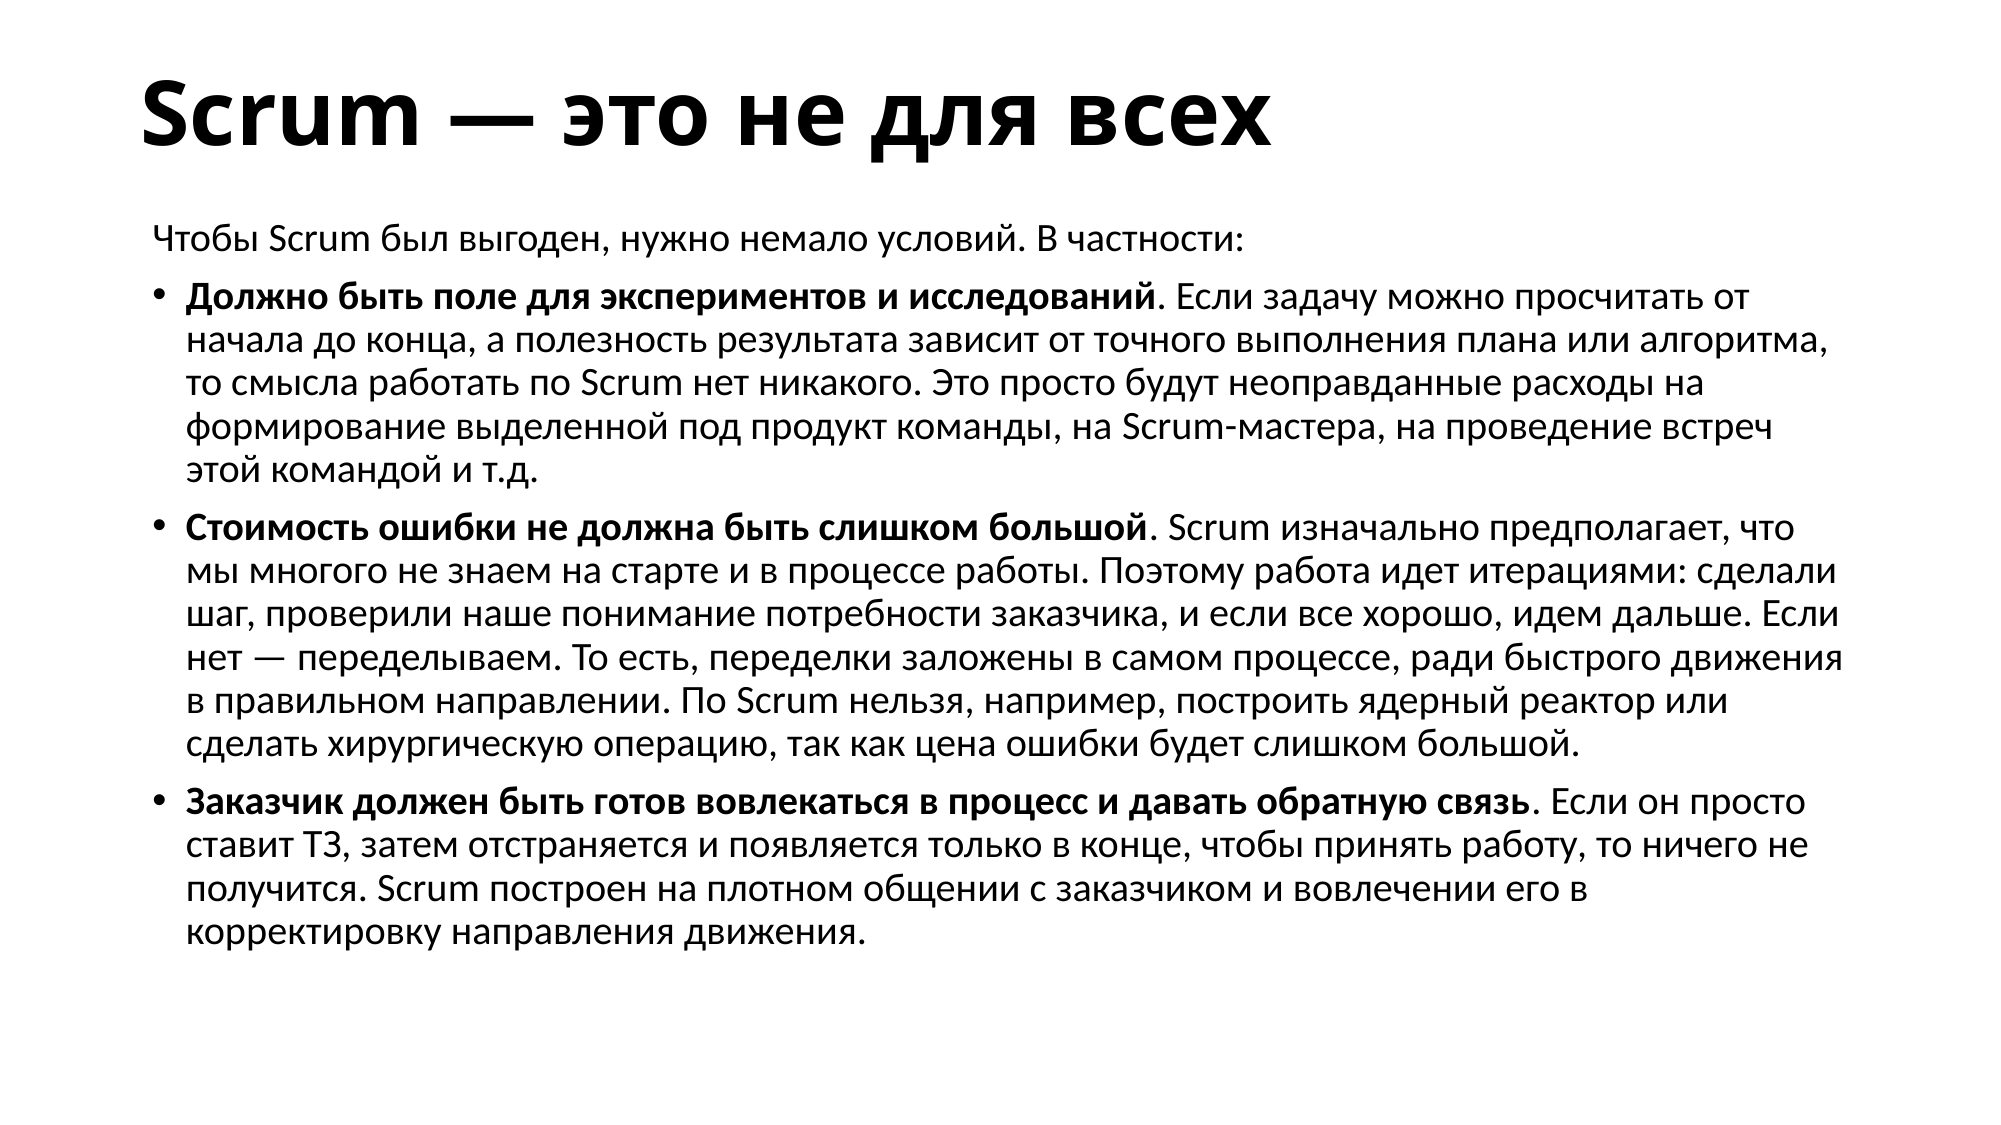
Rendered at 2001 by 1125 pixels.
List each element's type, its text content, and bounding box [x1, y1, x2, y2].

title Scrum — это не для всех [125, 59, 1866, 173]
list Чтобы Scrum был выгоден, нужно немало условий. В частности: Должно быть поле для экспериментов и исследований. Если задачу можно просчитать от начала до конца, а полезность результата зависит от точного выполнения плана или алгоритма, то смысла работать по Scrum нет никакого. Это просто будут неоправданные расходы на формирование выделенной под продукт команды, на Scrum-мастера, на проведение встреч этой командой и т.д. Стоимость ошибки не должна быть слишком большой. Scrum изначально предполагает, что мы многого не знаем на старте и в процессе работы. Поэтому работа идет итерациями: сделали шаг, проверили наше понимание потребности заказчика, и если все хорошо, идем дальше. Если нет — переделываем. То есть, переделки заложены в самом процессе, ради быстрого движения в правильном направлении. По Scrum нельзя, например, построить ядерный реактор или сделать хирургическую операцию, так как цена ошибки будет слишком большой. Заказчик должен быть готов вовлекаться в процесс и давать обратную связь. Если он просто ставит ТЗ, затем отстраняется и появляется только в конце, чтобы принять работу, то ничего не получится. Scrum построен на плотном общении с заказчиком и вовлечении его в корректировку направления движения. [137, 209, 1863, 1014]
